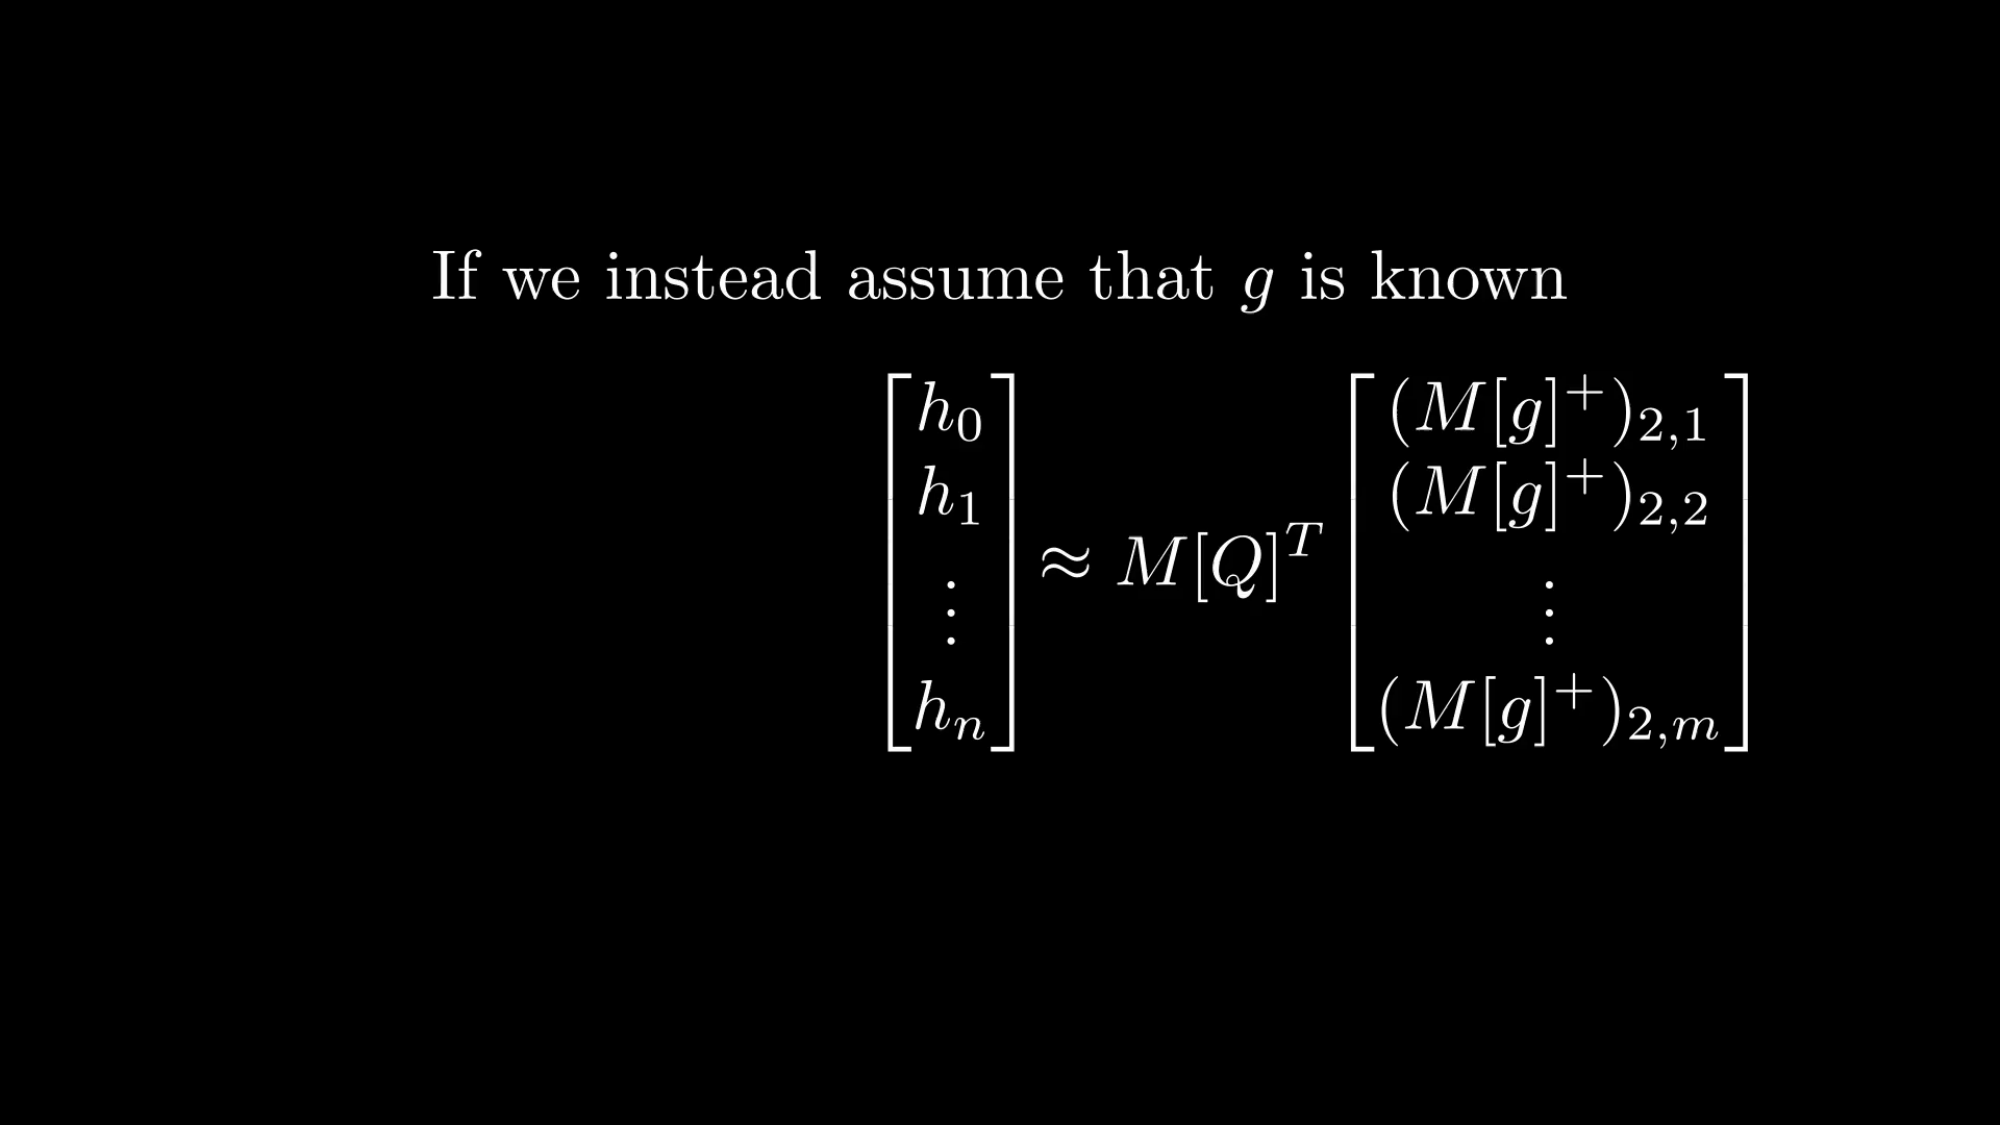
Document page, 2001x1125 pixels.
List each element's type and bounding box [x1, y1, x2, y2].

text_box [0, 0, 2000, 1125]
